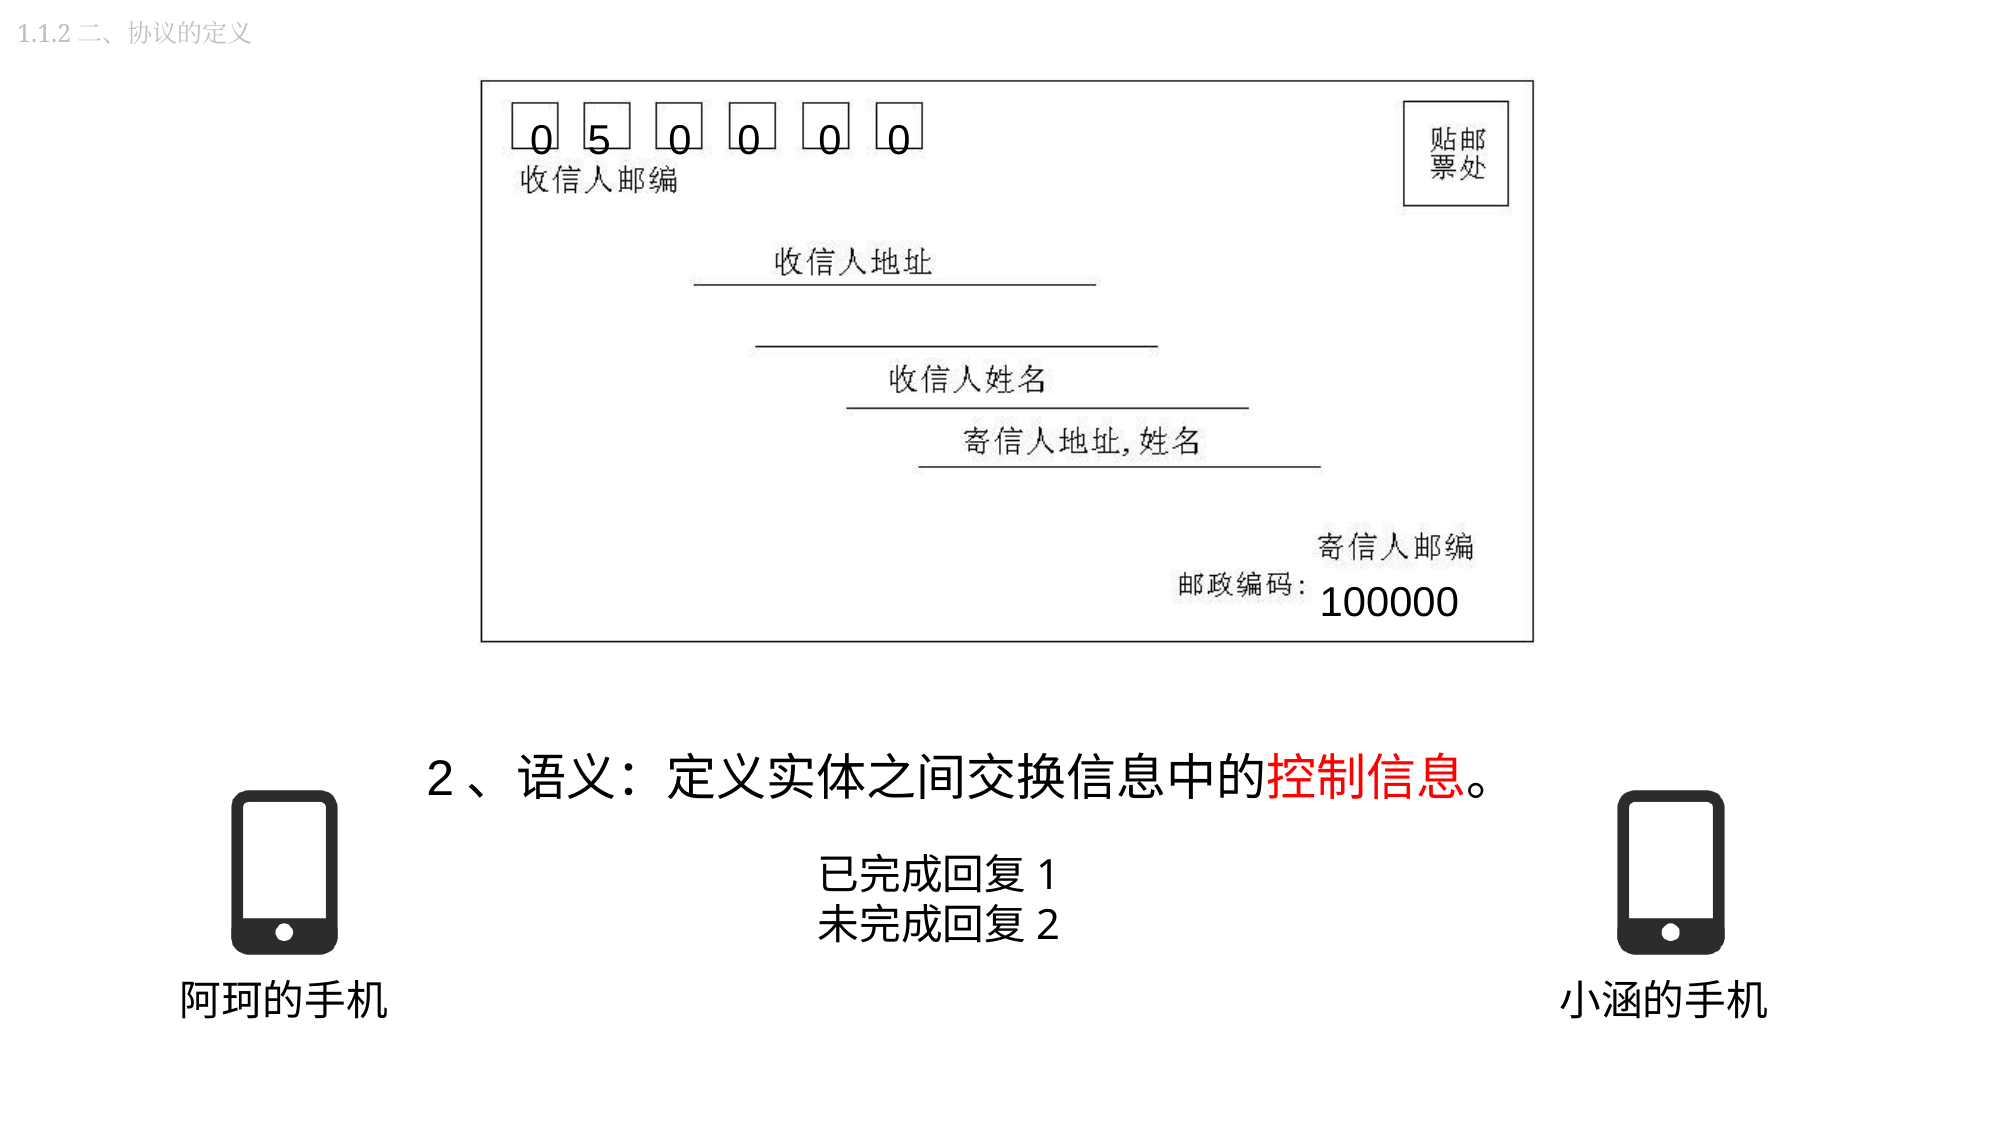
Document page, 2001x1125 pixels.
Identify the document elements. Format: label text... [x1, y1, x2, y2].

text_box 2、语义：定义实体之间交换信息中的控制信息。 [411, 707, 1738, 813]
text_box 1.1.2二、协议的定义 [2, 9, 268, 55]
picture [199, 787, 369, 957]
text_box 阿珂的手机 [147, 966, 421, 1032]
picture [82, 76, 1540, 670]
text_box 已完成回复1 未完成回复2 [801, 840, 1076, 956]
picture [1585, 787, 1756, 957]
text_box 小涵的手机 [1526, 966, 1801, 1032]
